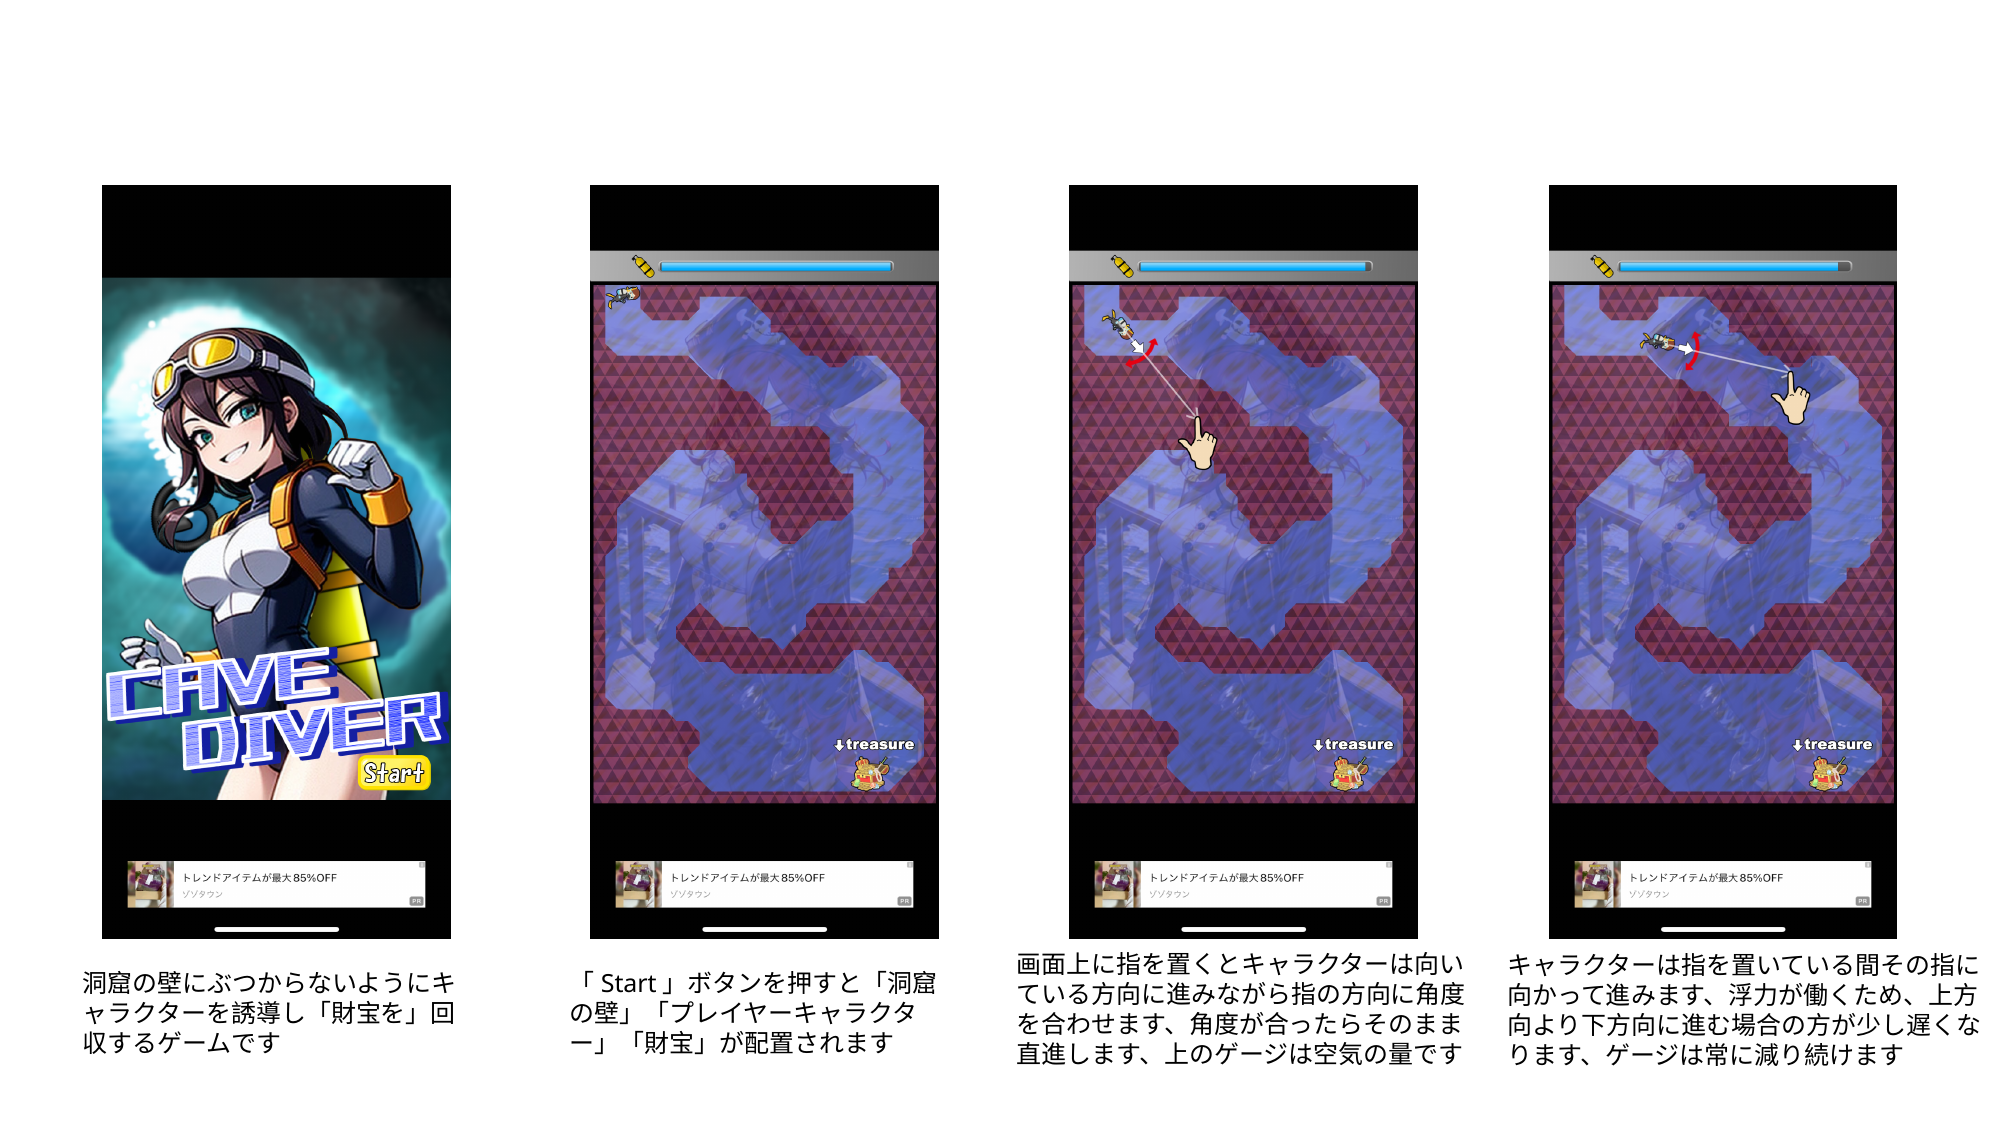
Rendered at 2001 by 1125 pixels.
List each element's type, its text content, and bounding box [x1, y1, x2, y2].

picture [1548, 185, 1898, 940]
text_box 画面上に指を置くとキャラクターは向いている方向に進みながら指の方向に角度を合わせます、角度が合ったらそのまま直進します、上のゲージは空気の量です [1008, 941, 1479, 1076]
text_box キャラクターは指を置いている間その指に向かって進みます、浮力が働くため、上方向より下方向に進む場合の方が少し遅くなります、ゲージは常に減り続けます [1500, 942, 2000, 1077]
picture [102, 185, 452, 940]
picture [590, 185, 939, 940]
picture [1069, 185, 1418, 940]
text_box 「Start」ボタンを押すと「洞窟の壁」「プレイヤーキャラクター」「財宝」が配置されます [562, 960, 967, 1065]
text_box 洞窟の壁にぶつからないようにキャラクターを誘導し「財宝を」回収するゲームです [74, 960, 479, 1065]
